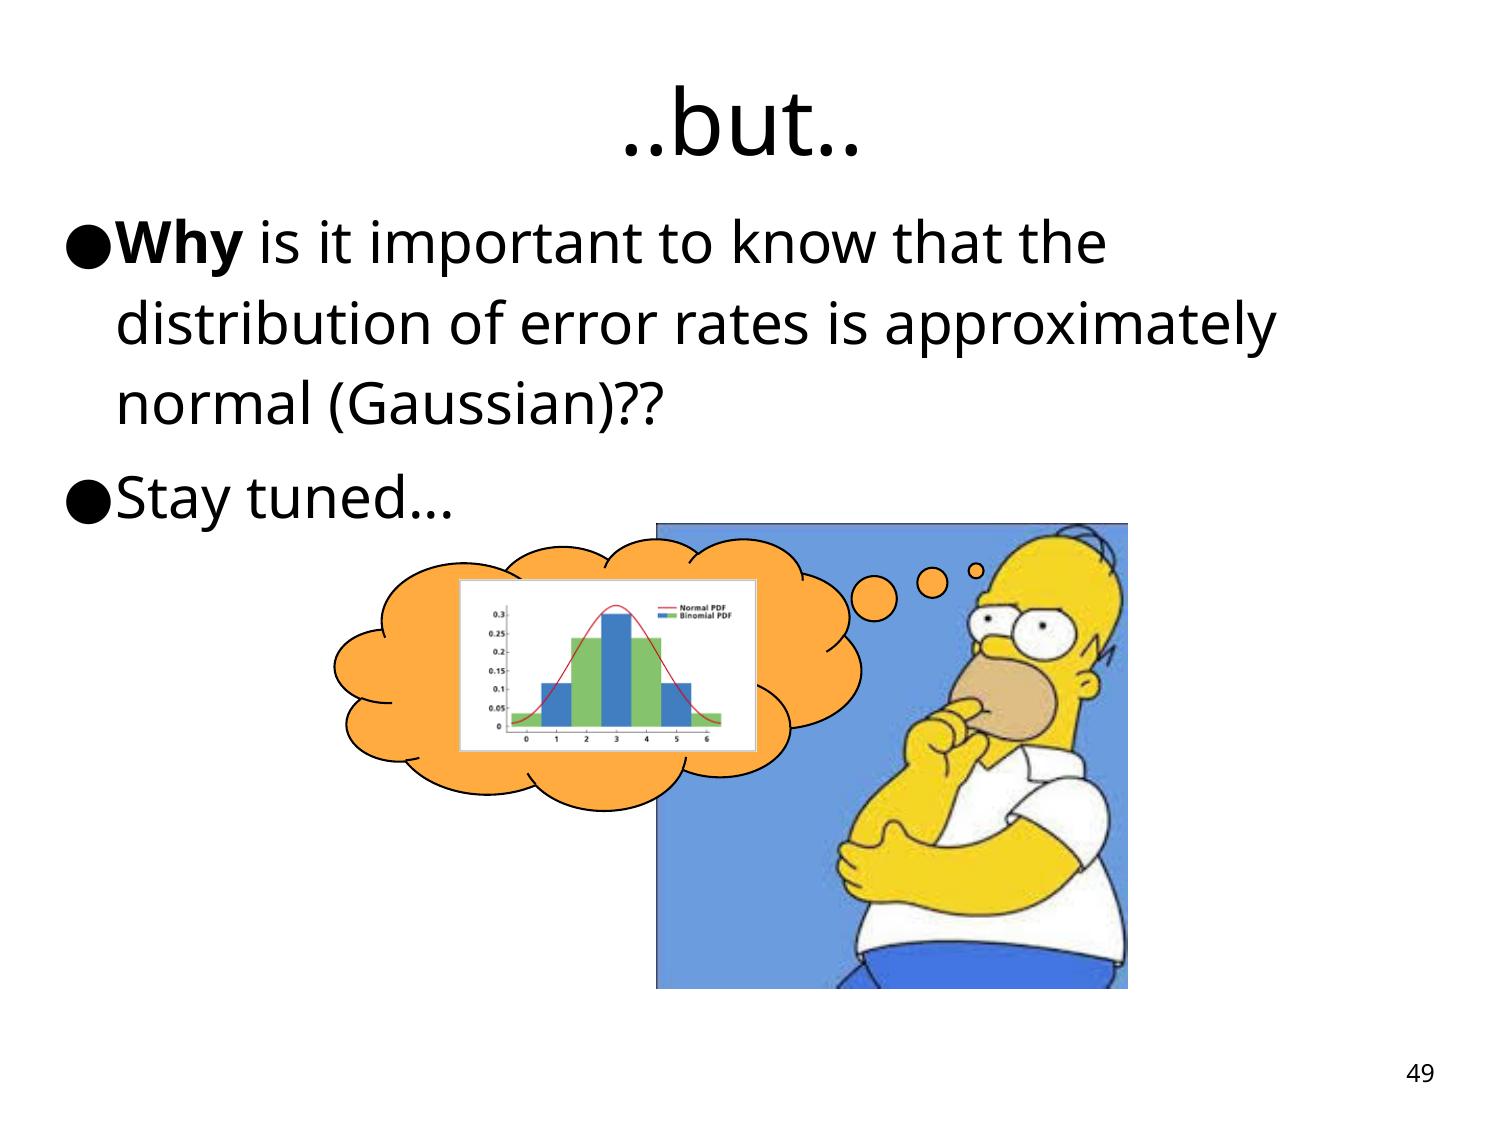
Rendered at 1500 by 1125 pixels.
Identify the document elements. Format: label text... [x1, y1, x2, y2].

slide_number 49 [1137, 1050, 1450, 1125]
title ..but.. [104, 37, 1380, 187]
list Why is it important to know that the distribution of error rates is approximately normal (Gaussian)?? Stay tuned... [44, 187, 1418, 474]
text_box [334, 523, 1128, 989]
